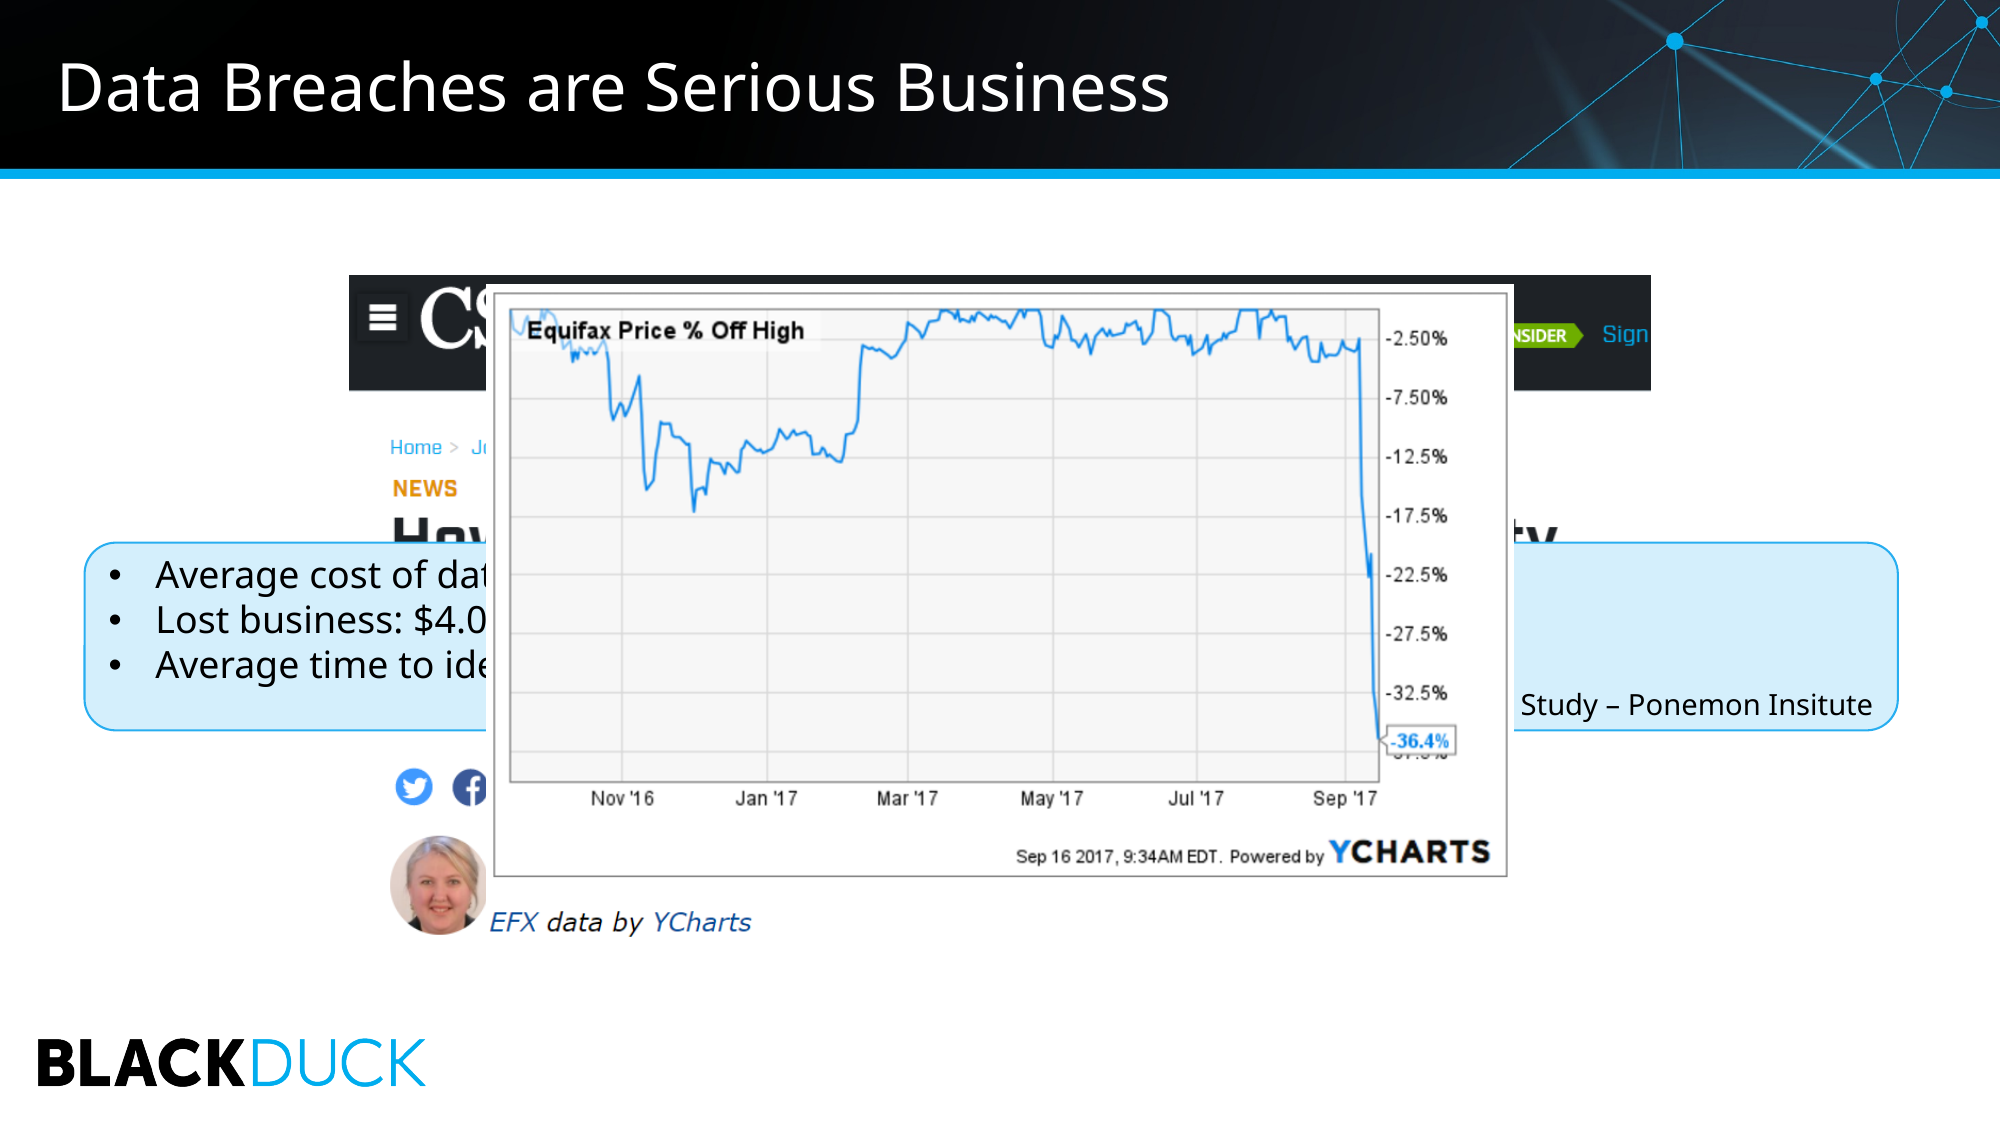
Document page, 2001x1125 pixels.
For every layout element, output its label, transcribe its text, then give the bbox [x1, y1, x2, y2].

text_box Average cost of data breach: $7.35 Million Lost business: $4.03 Million Average time to identify and contain a breach: 206 days Source: 2017 Cost of Data Breach Study – Ponemon Insitute [1651, 541, 1899, 732]
picture [0, 0, 2000, 169]
picture [349, 275, 1651, 949]
text_box Average cost of data breach: $7.35 Million Lost business: $4.03 Million Average time to identify and contain a breach: 206 days Source: 2017 Cost of Data Breach Study – Ponemon Insitute [83, 541, 349, 732]
title Data Breaches are Serious Business [41, 23, 1941, 157]
picture [38, 1037, 426, 1088]
